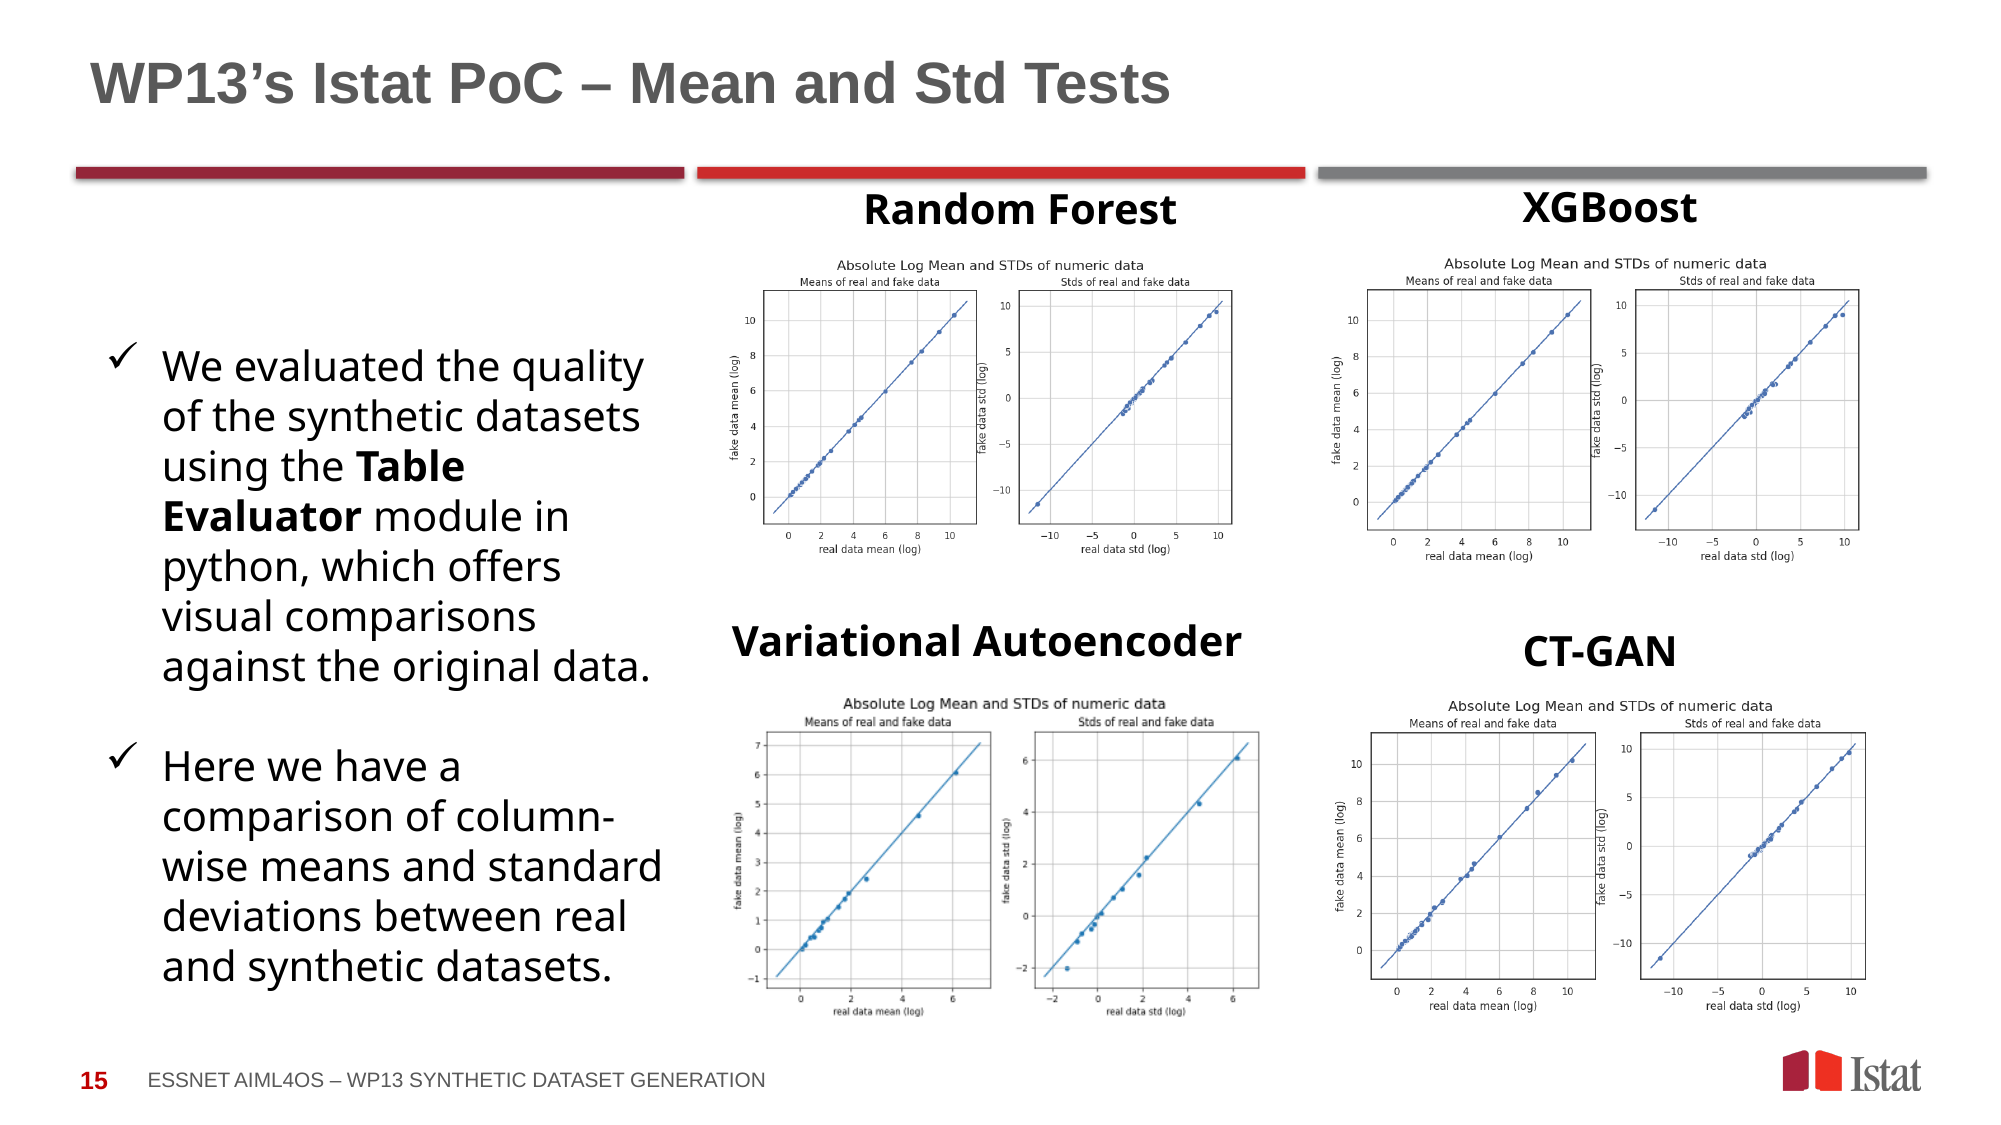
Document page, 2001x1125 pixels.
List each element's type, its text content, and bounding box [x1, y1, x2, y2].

text_box Random Forest [848, 175, 1364, 241]
text_box XGBoost [1507, 173, 2000, 239]
picture [698, 665, 1930, 1050]
text_box Variational Autoencoder (VAE) [717, 607, 1364, 692]
title WP13’s Istat PoC – Mean and Std Tests [90, 51, 1940, 115]
footer EsSNet AIML4OS – WP13 Synthetic Dataset generation [147, 1048, 1730, 1092]
text_box CT-GAN [1507, 617, 2000, 683]
slide_number 15 [53, 1049, 136, 1110]
text_box We evaluated the quality of the synthetic datasets using the Table Evaluator module in python, which offers visual comparisons against the original data. Here we have a comparison of column-wise means and standard deviations between real and synthetic datasets. [90, 332, 685, 998]
picture [687, 251, 1923, 564]
